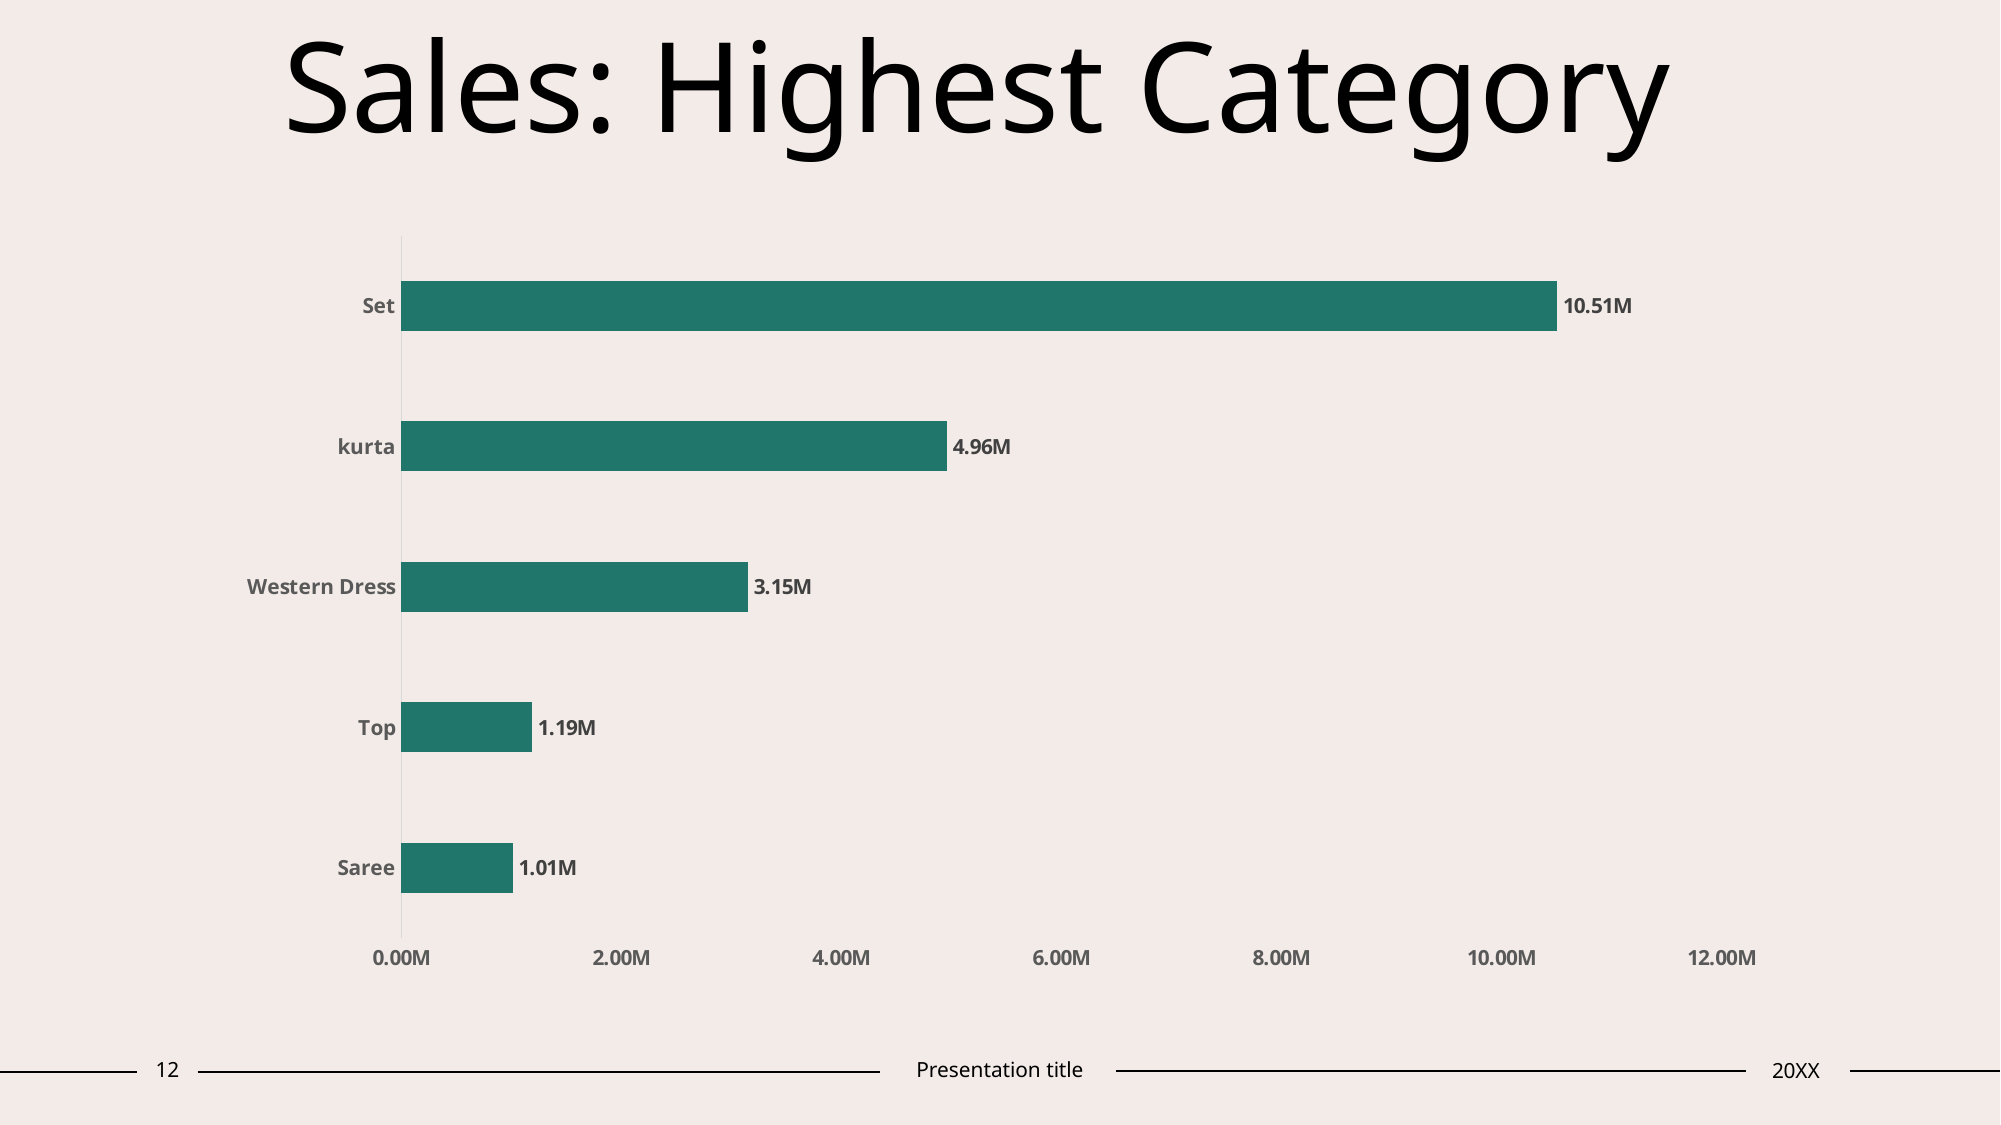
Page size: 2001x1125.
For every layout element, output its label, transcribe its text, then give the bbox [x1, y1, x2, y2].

footer Presentation title [879, 1050, 1120, 1091]
chart [215, 220, 1788, 988]
slide_number 12 [137, 1050, 198, 1091]
slide_number 20XX [1743, 1050, 1849, 1091]
title Sales: Highest Category [0, 0, 2000, 160]
